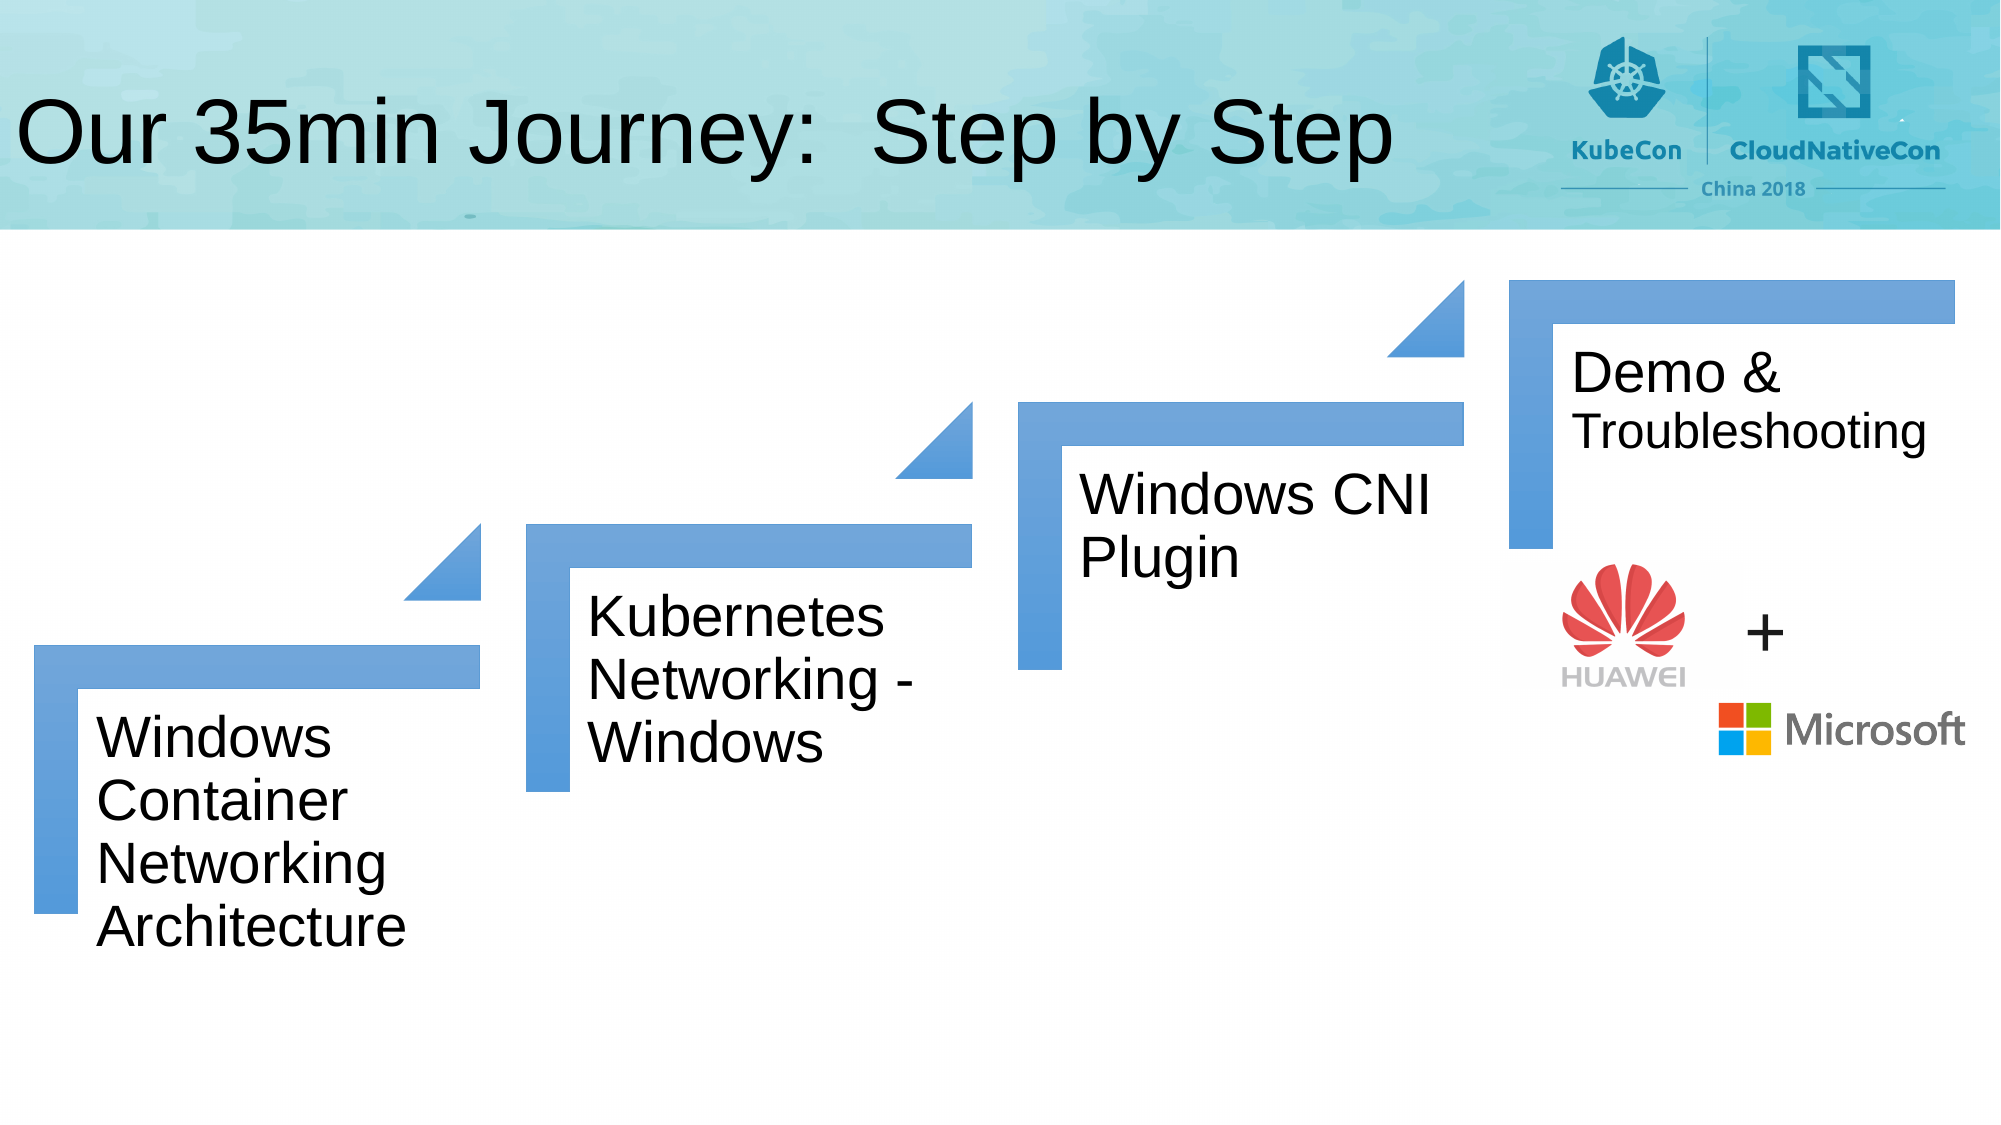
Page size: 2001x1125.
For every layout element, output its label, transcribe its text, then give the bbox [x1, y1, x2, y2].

title Our 35min Journey: Step by Step [0, 1, 1725, 265]
picture [0, 0, 2001, 1125]
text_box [34, 226, 1957, 1096]
